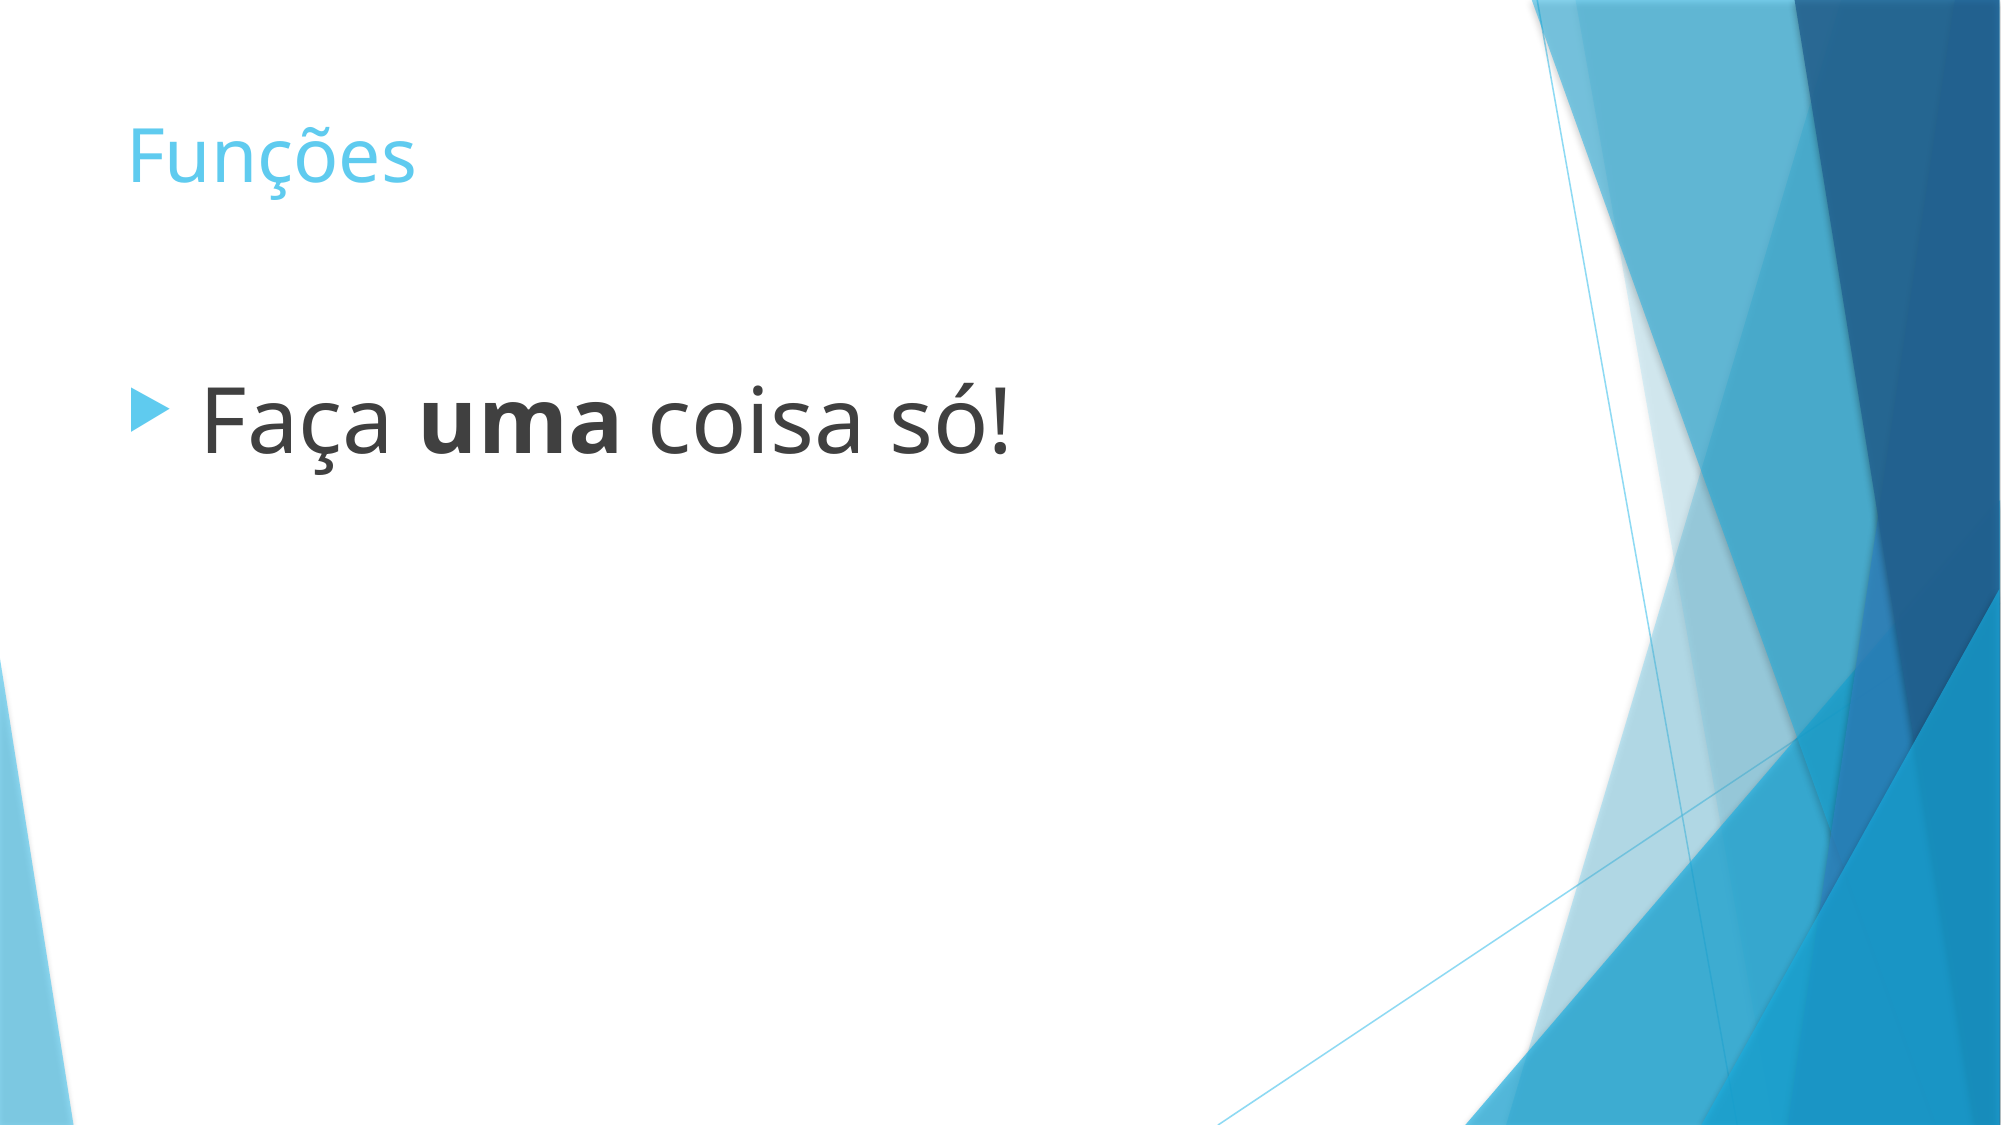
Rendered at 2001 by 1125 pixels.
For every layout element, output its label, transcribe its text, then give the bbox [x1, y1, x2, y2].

title Funções [111, 99, 1522, 317]
list Faça uma coisa só! [111, 354, 1522, 992]
